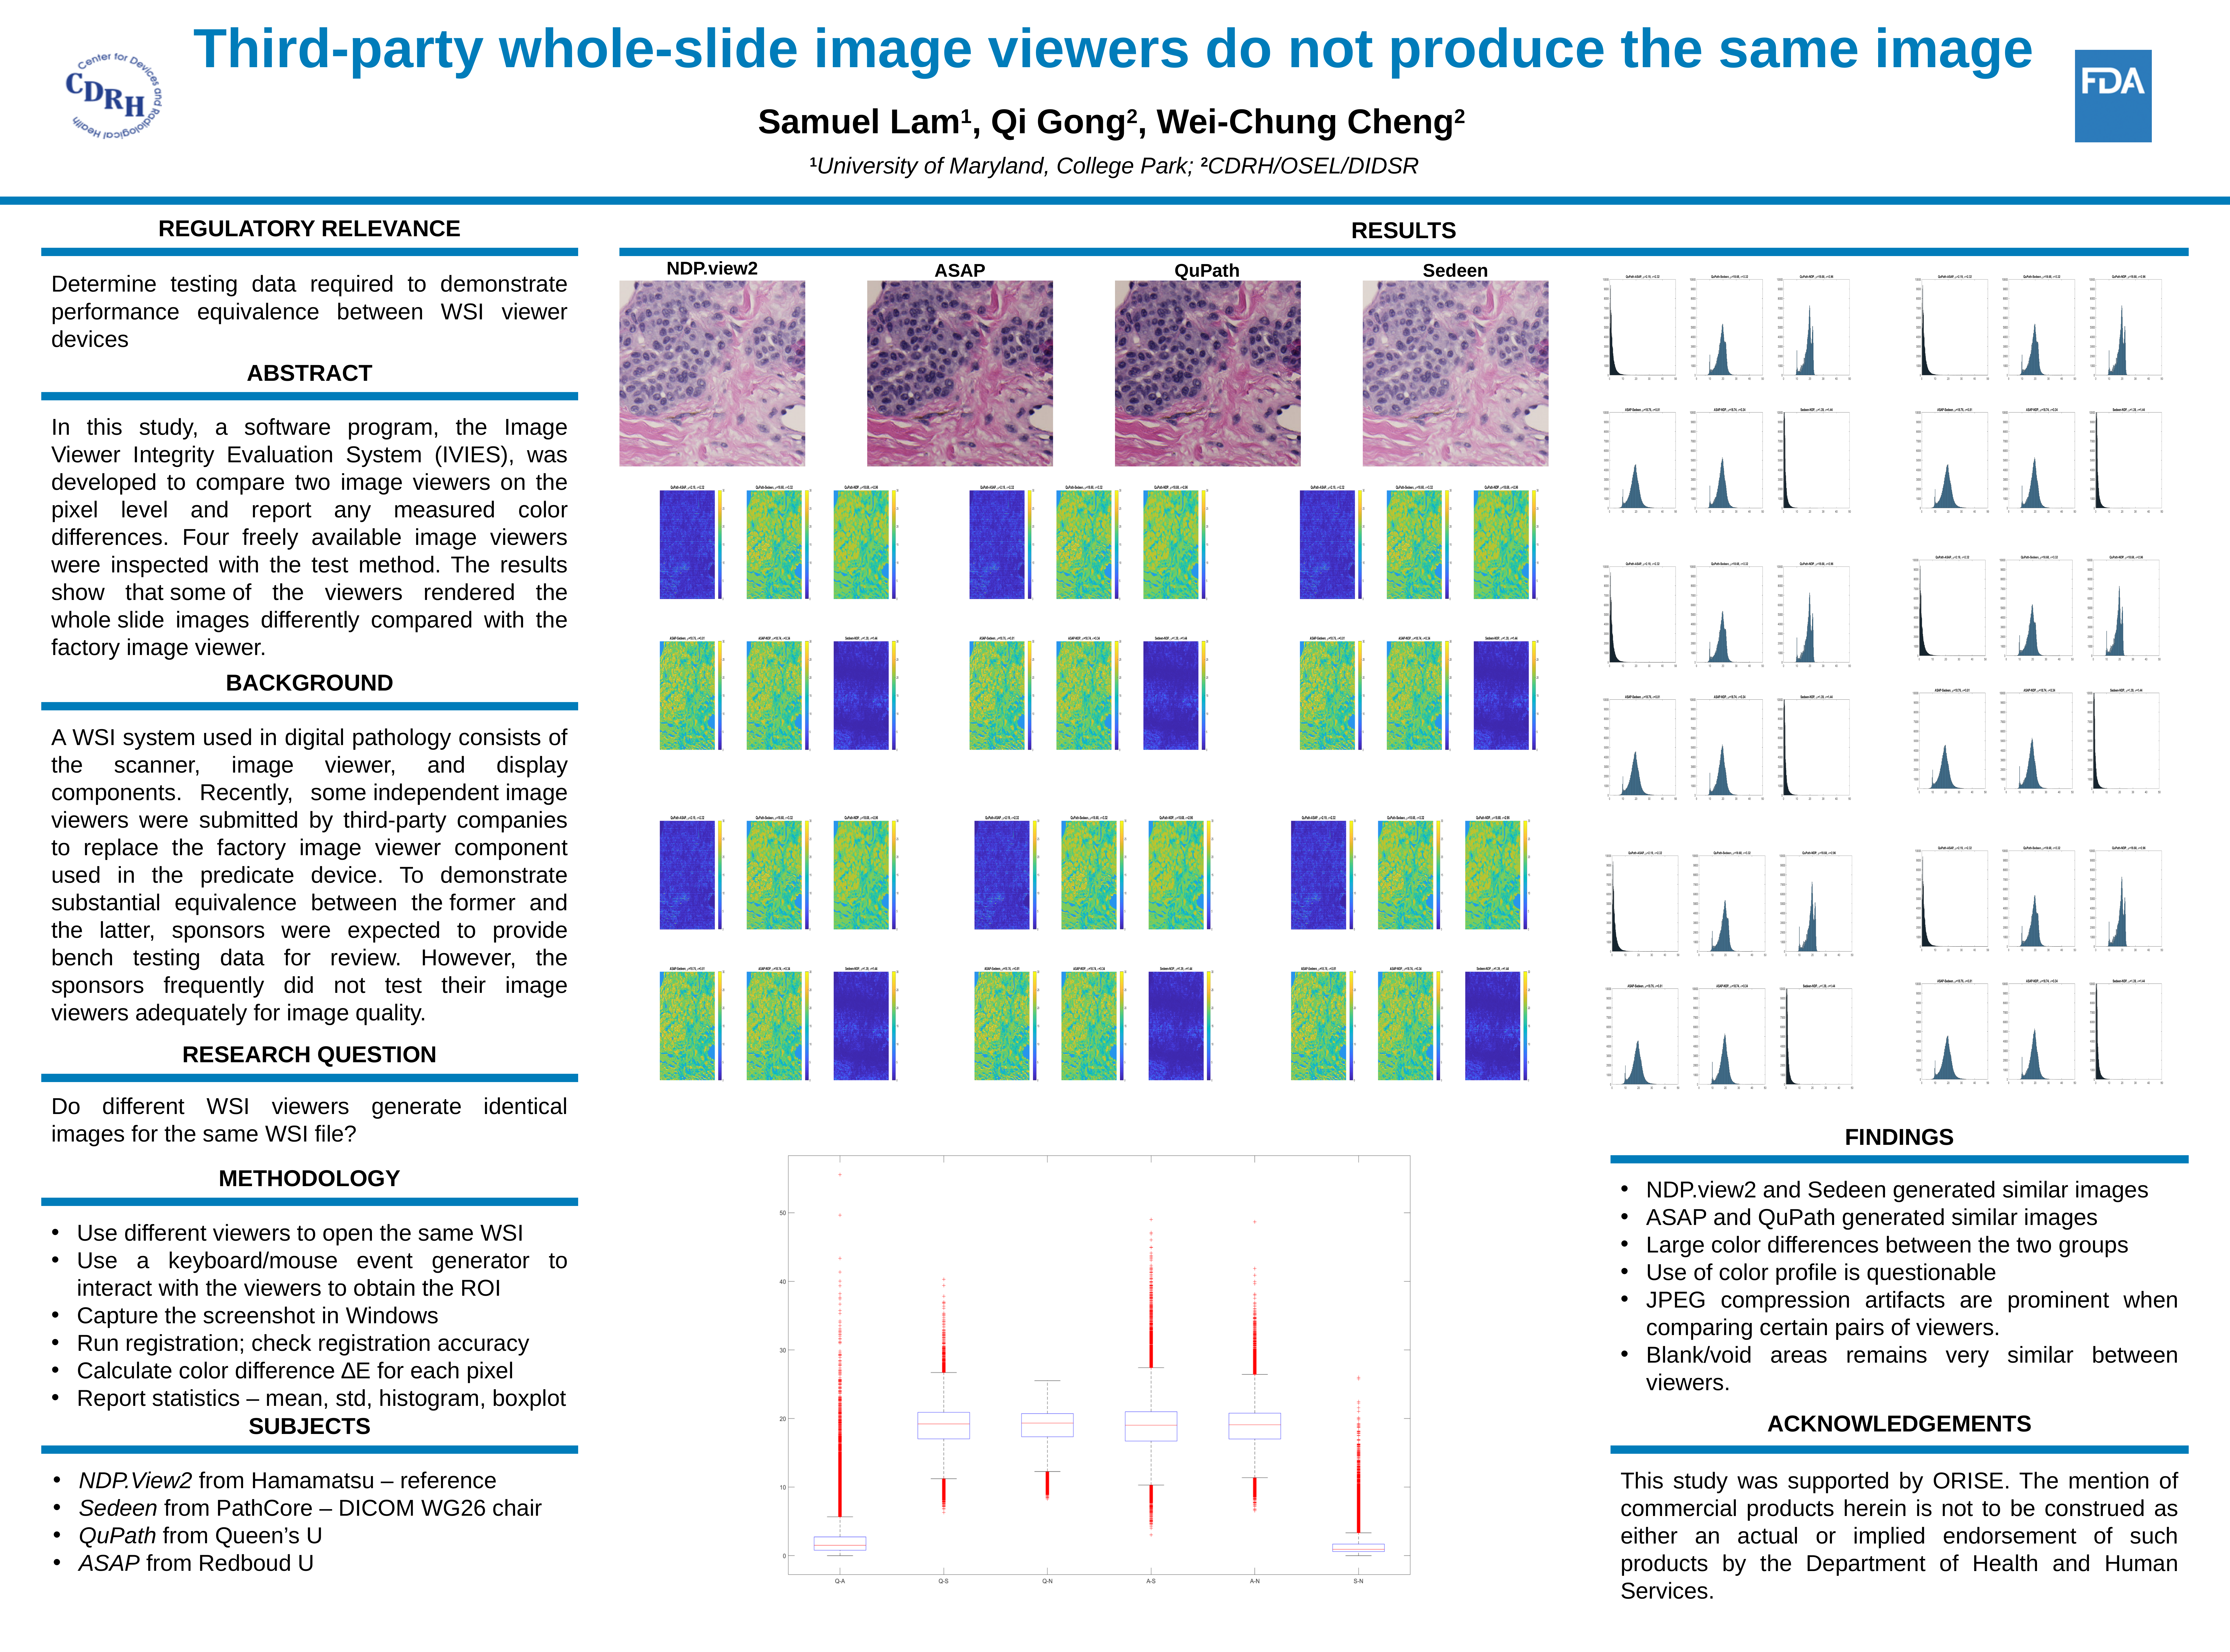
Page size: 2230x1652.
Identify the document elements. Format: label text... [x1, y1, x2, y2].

text_box [41, 1445, 579, 1454]
text_box Sedeen [1363, 259, 1549, 280]
picture [1571, 829, 2191, 1115]
text_box [41, 392, 579, 401]
text_box ACKNOWLEDGEMENTS [1610, 1402, 2189, 1443]
picture [1115, 281, 1301, 466]
text_box [41, 247, 579, 257]
text_box RESULTS [619, 206, 2189, 247]
text_box [619, 247, 2189, 257]
text_box NDP.view2 and Sedeen generated similar images ASAP and QuPath generated similar images Large color differences between the two groups Use of color profile is questionable JPEG compression artifacts are prominent when comparing certain pairs of viewers. Blank/void areas remains very similar between viewers. [1610, 1164, 2189, 1402]
text_box SUBJECTS [41, 1404, 578, 1445]
text_box NDP.view2 [619, 256, 805, 278]
picture [65, 53, 162, 139]
picture [1569, 258, 2191, 826]
text_box [41, 702, 579, 711]
text_box FINDINGS [1610, 1115, 2189, 1154]
text_box In this study, a software program, the Image Viewer Integrity Evaluation System (IVIES), was developed to compare two image viewers on the pixel level and report any measured color differences. Four freely available image viewers were inspected with the test method. The results show that some of the viewers rendered the whole slide images differently compared with the factory image viewer. [41, 402, 578, 670]
text_box Determine testing data required to demonstrate performance equivalence between WSI viewer devices [41, 259, 578, 362]
text_box [1610, 1445, 2189, 1454]
picture [2075, 50, 2152, 143]
text_box ASAP [867, 259, 1053, 280]
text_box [619, 466, 1570, 1115]
text_box NDP.View2 from Hamamatsu – reference Sedeen from PathCore – DICOM WG26 chair QuPath from Queen’s U ASAP from Redboud U [43, 1455, 578, 1586]
text_box Third-party whole-slide image viewers do not produce the same image Samuel Lam1, Qi Gong2, Wei-Chung Cheng2 1University of Maryland, College Park; 2CDRH/OSEL/DIDSR [0, 0, 2229, 191]
picture [684, 1117, 1487, 1632]
text_box A WSI system used in digital pathology consists of the scanner, image viewer, and display components. Recently, some independent image viewers were submitted by third-party companies to replace the factory image viewer component used in the predicate device. To demonstrate substantial equivalence between the former and the latter, sponsors were expected to provide bench testing data for review. However, the sponsors frequently did not test their image viewers adequately for image quality. [41, 712, 578, 1035]
text_box Do different WSI viewers generate identical images for the same WSI file? [41, 1081, 578, 1156]
text_box Use different viewers to open the same WSI Use a keyboard/mouse event generator to interact with the viewers to obtain the ROI Capture the screenshot in Windows Run registration; check registration accuracy Calculate color difference ∆E for each pixel Report statistics – mean, std, histogram, boxplot [41, 1208, 578, 1404]
text_box ABSTRACT [41, 362, 578, 392]
text_box [0, 196, 2230, 205]
text_box BACKGROUND [41, 670, 578, 702]
text_box [41, 1197, 579, 1207]
text_box This study was supported by ORISE. The mention of commercial products herein is not to be construed as either an actual or implied endorsement of such products by the Department of Health and Human Services. [1610, 1456, 2189, 1638]
picture [619, 281, 806, 466]
text_box RESEARCH QUESTION [41, 1035, 578, 1073]
text_box [41, 1073, 579, 1083]
text_box METHODOLOGY [41, 1156, 578, 1197]
text_box REGULATORY RELEVANCE [41, 206, 578, 247]
text_box QuPath [1114, 259, 1300, 281]
picture [1363, 281, 1549, 466]
picture [867, 281, 1053, 466]
text_box [1610, 1154, 2189, 1164]
